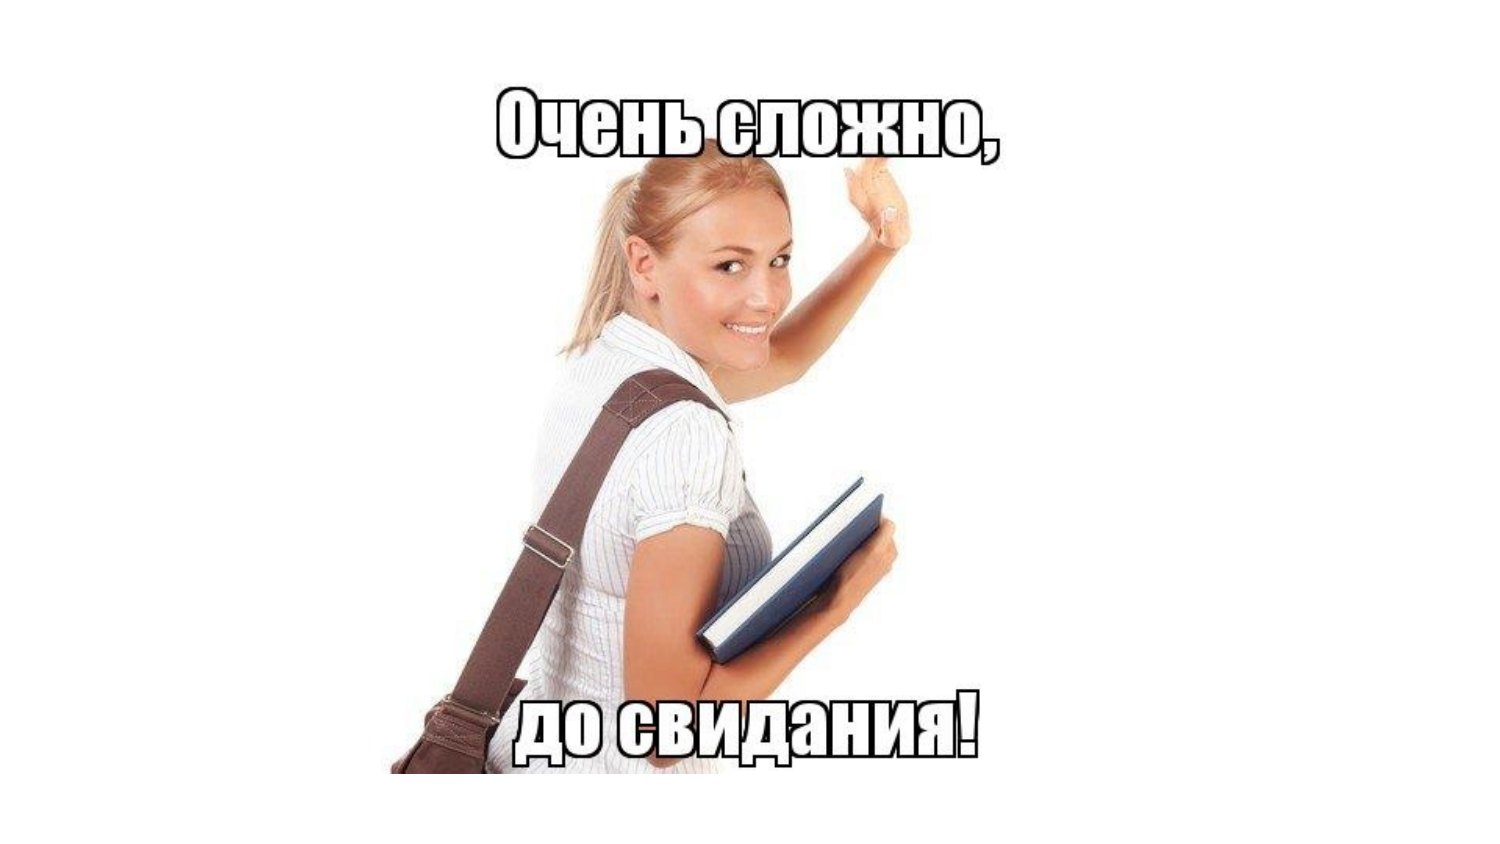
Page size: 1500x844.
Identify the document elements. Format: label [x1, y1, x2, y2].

picture [281, 70, 1219, 774]
